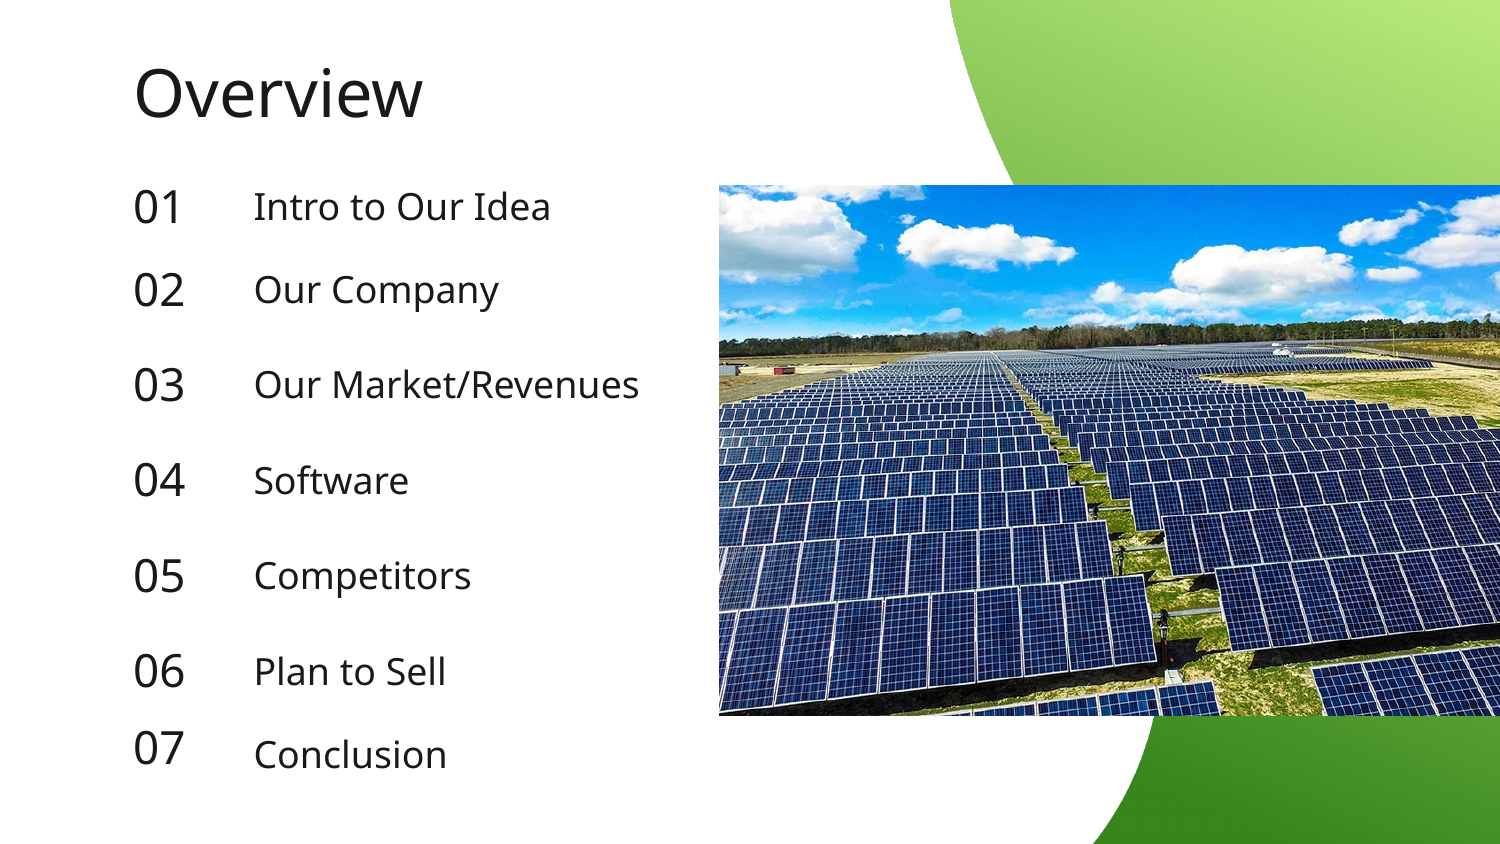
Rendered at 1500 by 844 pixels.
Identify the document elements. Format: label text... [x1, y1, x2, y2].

subtitle Software [238, 441, 704, 516]
subtitle Competitors [238, 537, 654, 611]
title 04 [118, 441, 238, 516]
text_box Conclusion [238, 715, 731, 791]
title 07 [118, 709, 239, 784]
title 02 [118, 250, 238, 325]
subtitle Our Market/Revenues [238, 346, 704, 420]
picture [718, 0, 1500, 844]
subtitle Intro to Our Idea [238, 168, 654, 242]
title 05 [118, 537, 238, 611]
title 01 [118, 168, 238, 242]
subtitle Our Company [238, 250, 654, 325]
title 06 [118, 632, 238, 707]
title Overview [118, 35, 1382, 130]
title 03 [118, 346, 238, 420]
subtitle Plan to Sell [238, 632, 654, 707]
